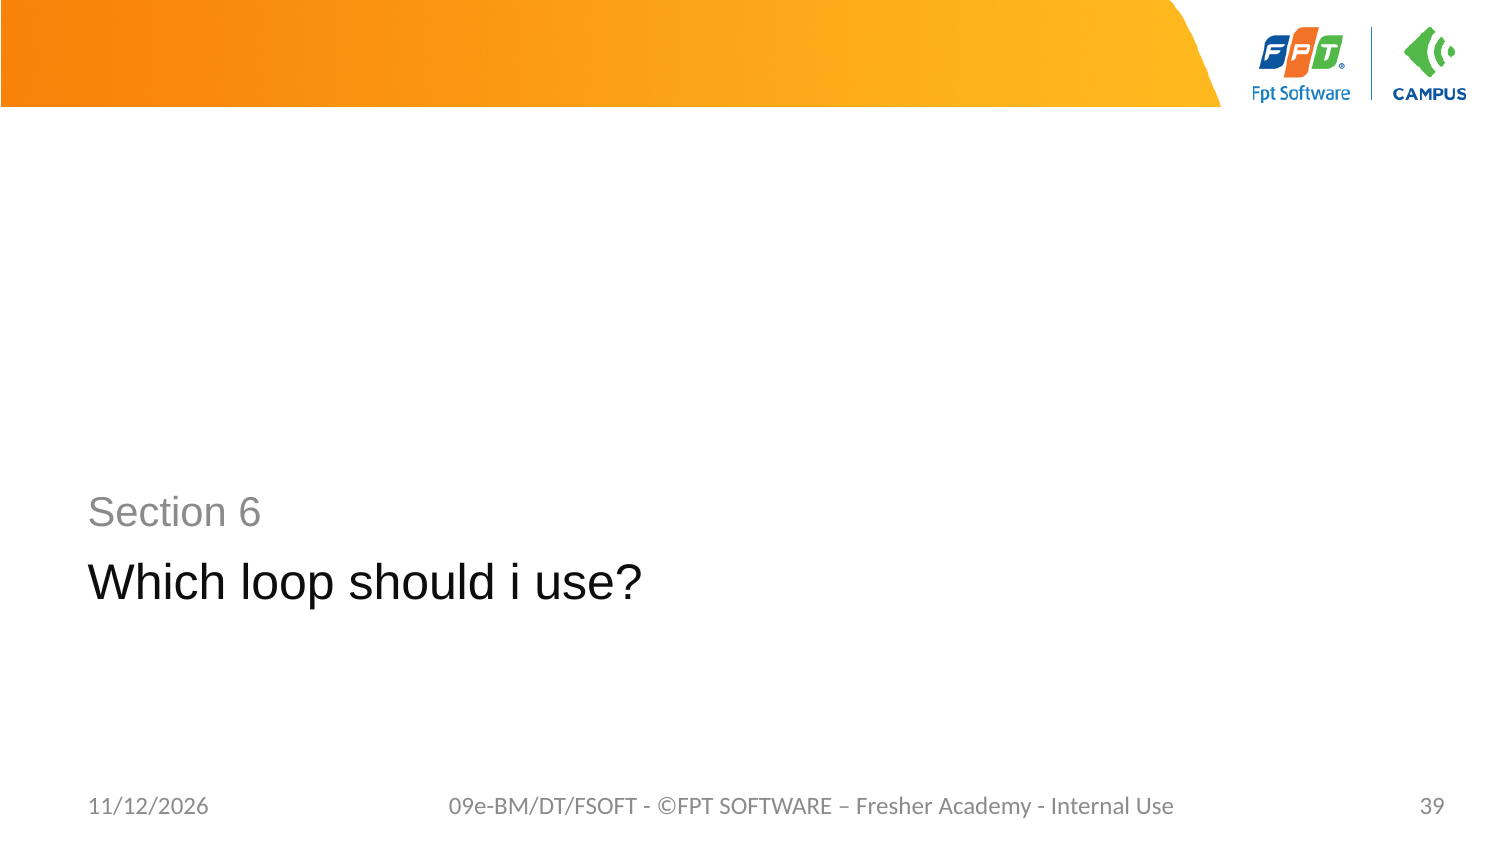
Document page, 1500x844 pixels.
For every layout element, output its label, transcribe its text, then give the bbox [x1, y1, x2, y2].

picture [1, 0, 1499, 844]
slide_number 39 [1350, 782, 1461, 827]
list Section 6 [72, 357, 1461, 543]
title Which loop should i use? [72, 543, 1461, 710]
footer 09e-BM/DT/FSOFT - ©FPT SOFTWARE – Fresher Academy - Internal Use [289, 782, 1335, 827]
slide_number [72, 782, 270, 827]
